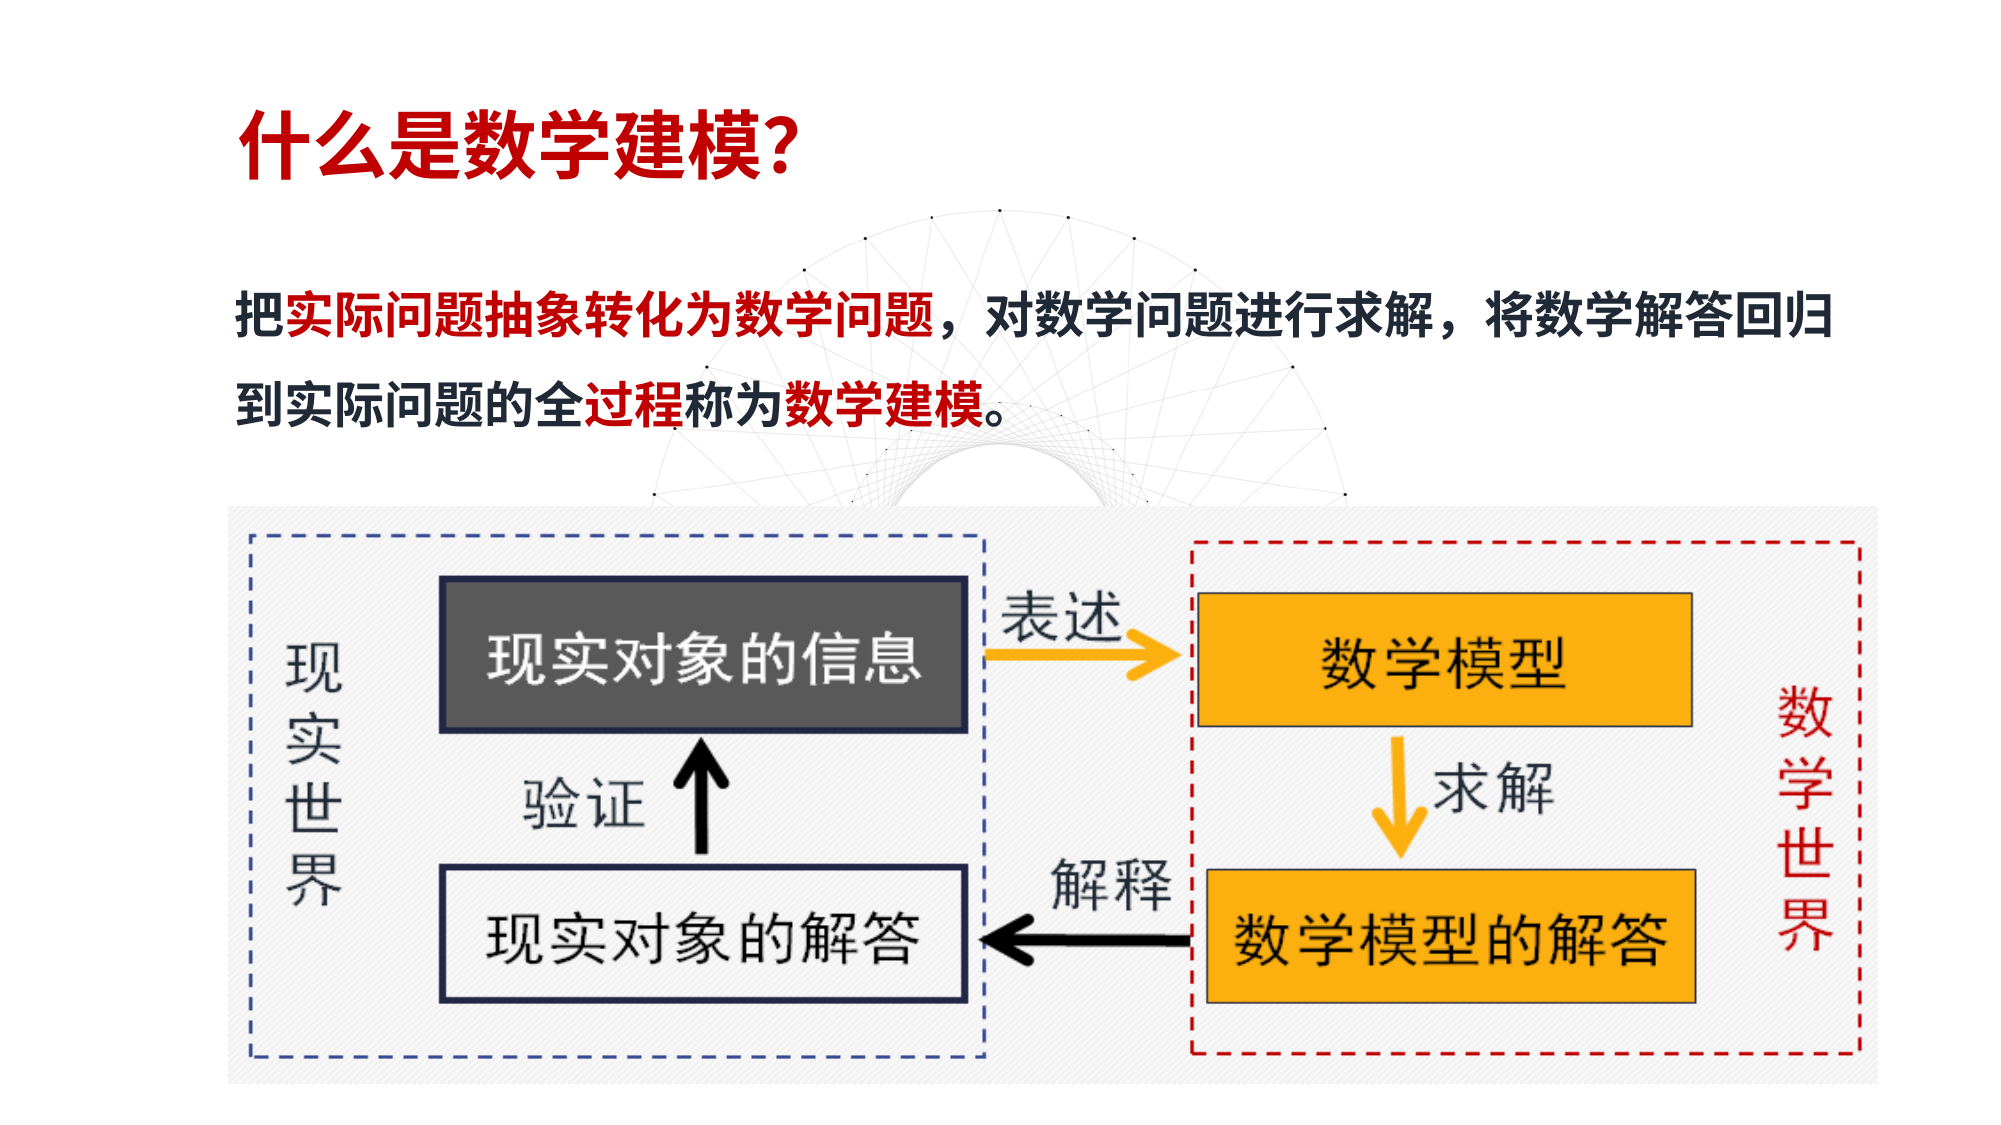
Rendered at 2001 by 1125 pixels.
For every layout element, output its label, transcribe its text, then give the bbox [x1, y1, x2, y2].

picture [816, 193, 1195, 246]
text_box 什么是数学建模？ [222, 91, 853, 197]
picture [228, 442, 1878, 1084]
text_box 把实际问题抽象转化为数学问题，对数学问题进行求解，将数学解答回归到实际问题的全过程称为数学建模。 [219, 246, 1878, 442]
